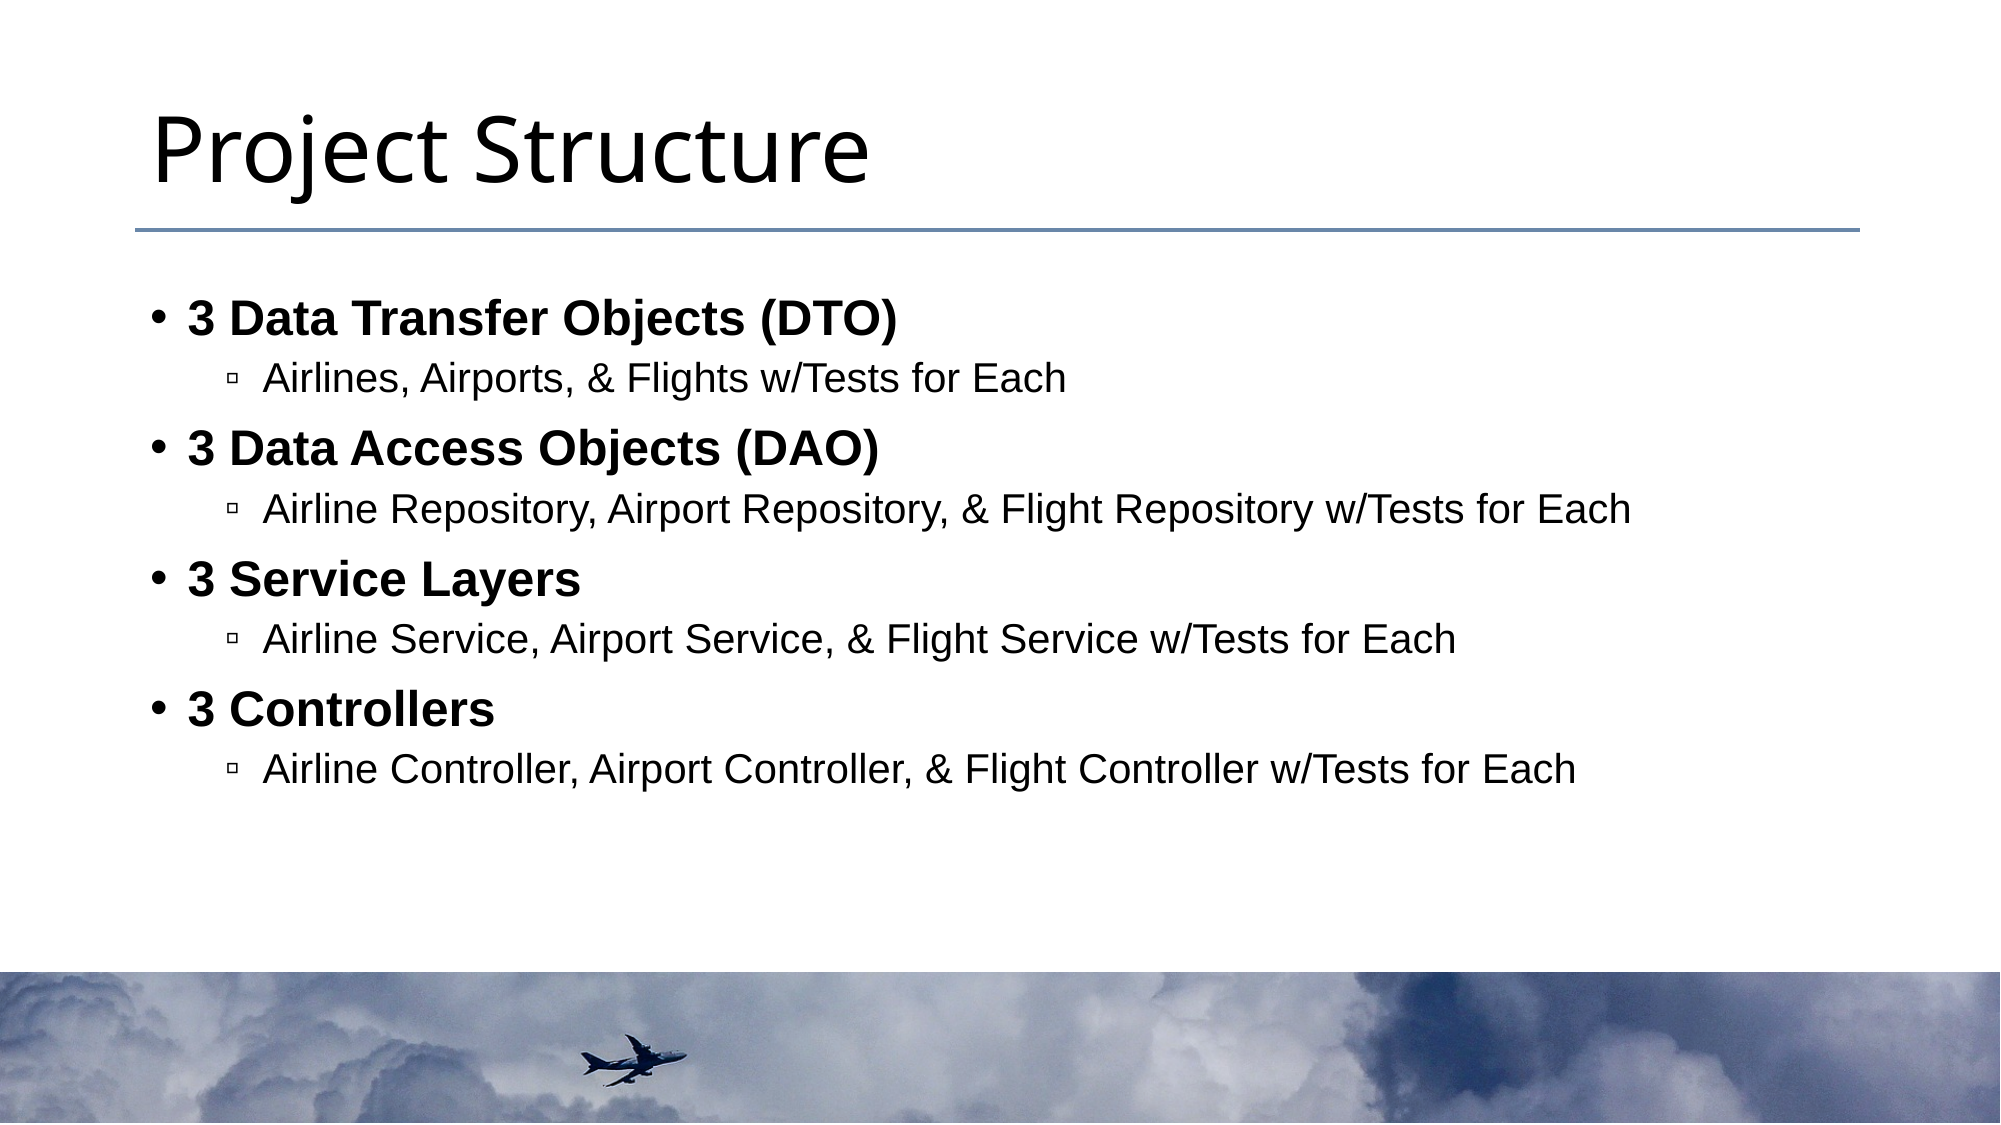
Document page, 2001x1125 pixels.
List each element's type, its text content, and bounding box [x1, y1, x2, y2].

picture [0, 972, 2000, 1123]
list 3 Data Transfer Objects (DTO) Airlines, Airports, & Flights w/Tests for Each 3 Data Access Objects (DAO) Airline Repository, Airport Repository, & Flight Repository w/Tests for Each 3 Service Layers Airline Service, Airport Service, & Flight Service w/Tests for Each 3 Controllers Airline Controller, Airport Controller, & Flight Controller w/Tests for Each [135, 285, 1860, 915]
title Project Structure [135, 59, 1860, 210]
